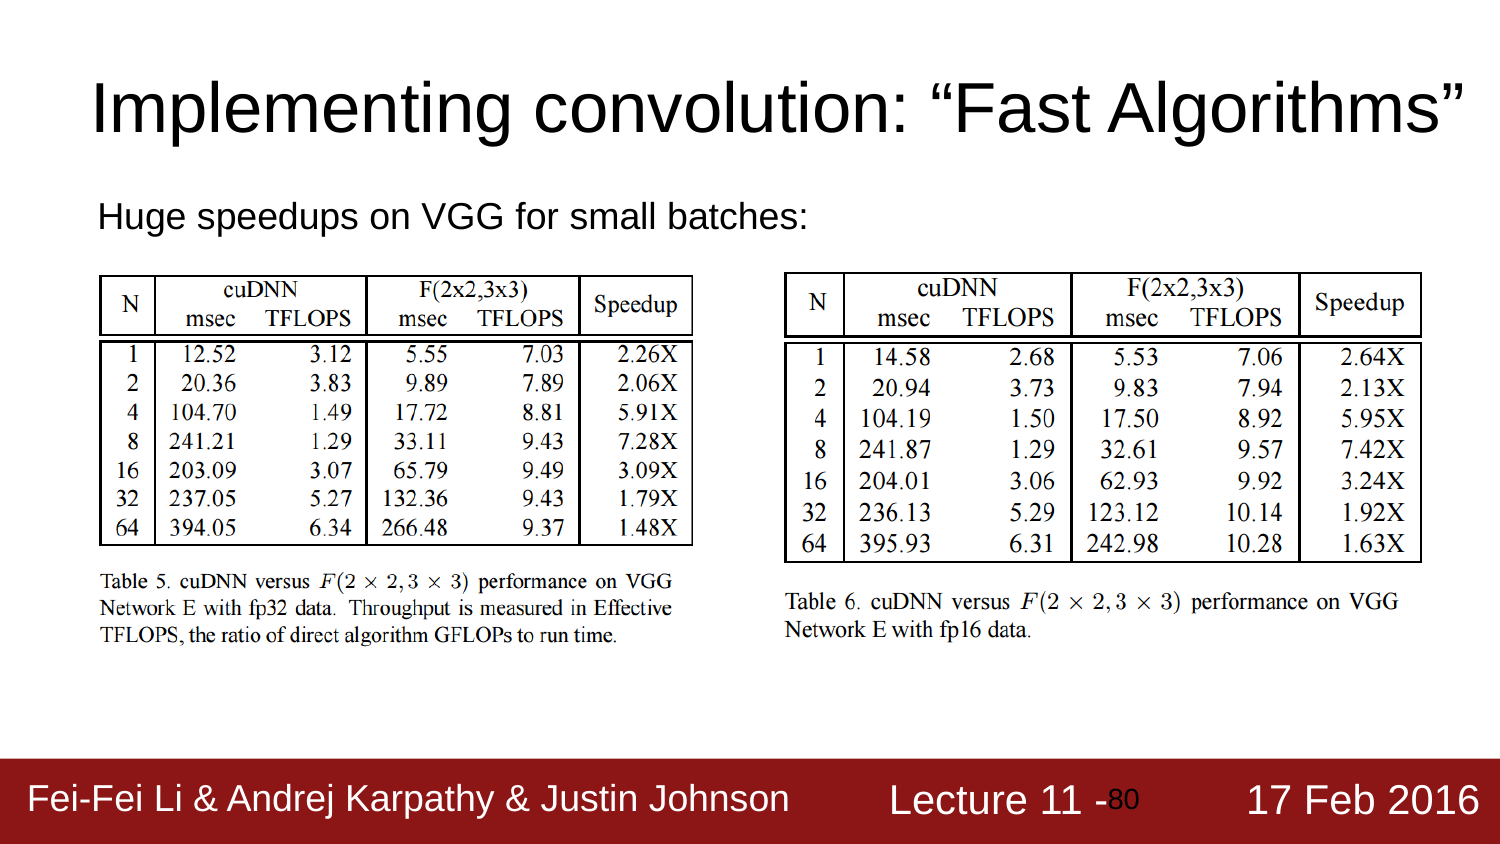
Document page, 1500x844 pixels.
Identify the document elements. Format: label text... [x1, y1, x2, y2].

picture [776, 263, 1428, 656]
title Implementing convolution: “Fast Algorithms” [75, 33, 1500, 175]
picture [87, 263, 701, 656]
text_box Huge speedups on VGG for small batches: [82, 177, 1215, 275]
slide_number ‹#› [1092, 765, 1183, 830]
